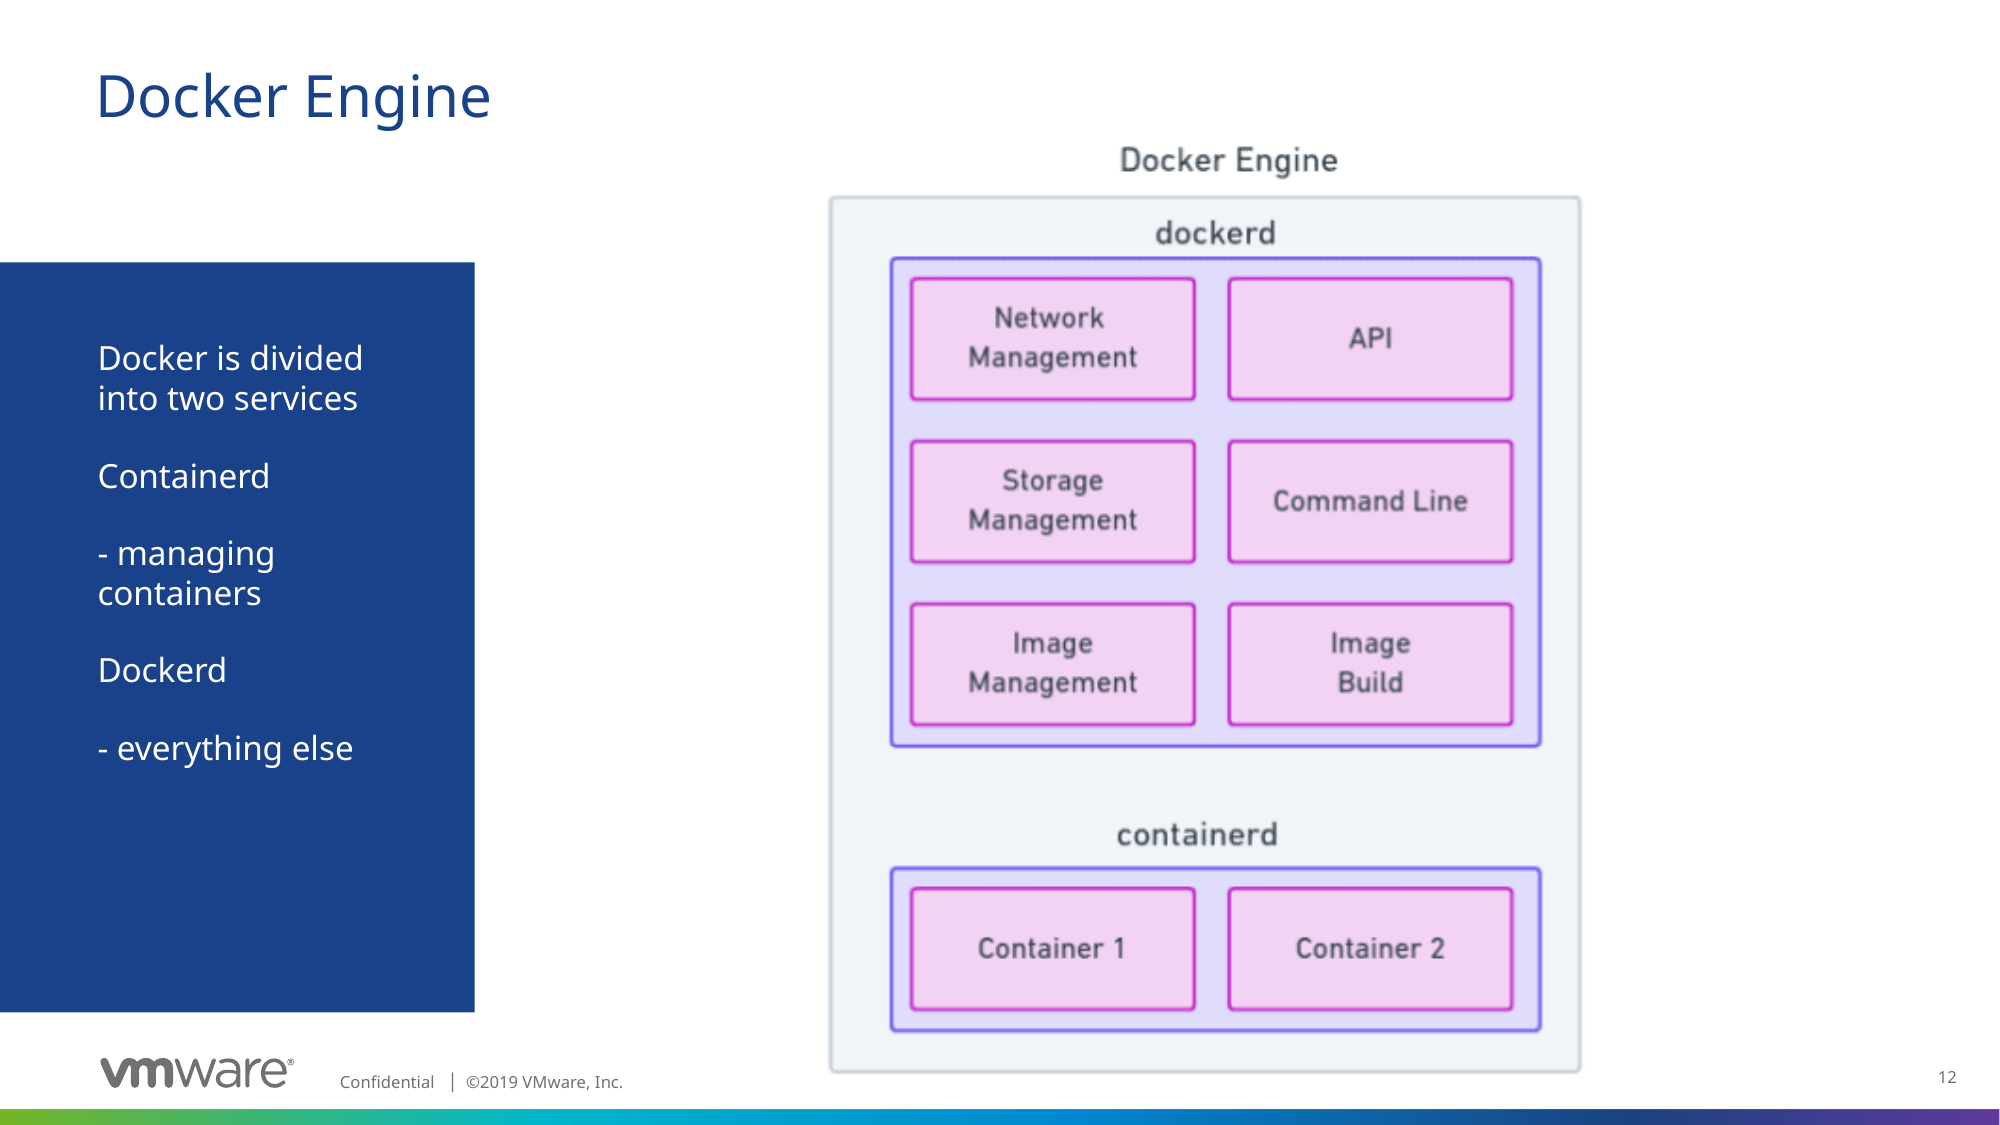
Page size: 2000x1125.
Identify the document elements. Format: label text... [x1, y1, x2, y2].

picture [1075, 1109, 2000, 1125]
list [798, 98, 1596, 1097]
list Docker is divided into two services Containerd - managing containers Dockerd - everything else [0, 262, 475, 1013]
title Docker Engine [95, 67, 1900, 131]
picture [0, 1109, 719, 1125]
